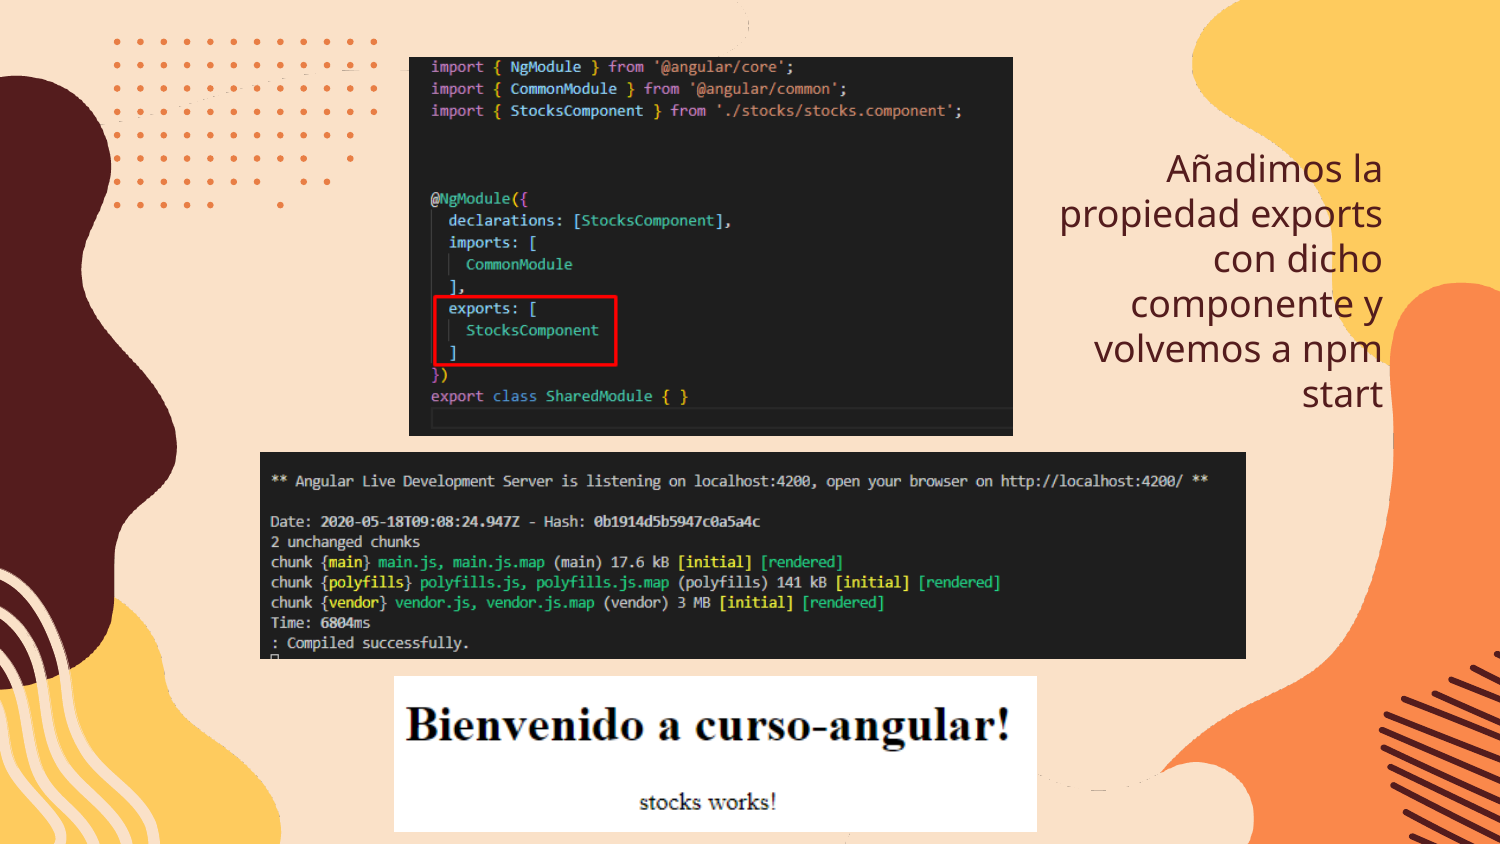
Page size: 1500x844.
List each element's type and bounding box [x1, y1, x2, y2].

picture [0, 0, 1500, 844]
text_box [0, 536, 118, 844]
text_box [1388, 500, 1500, 844]
